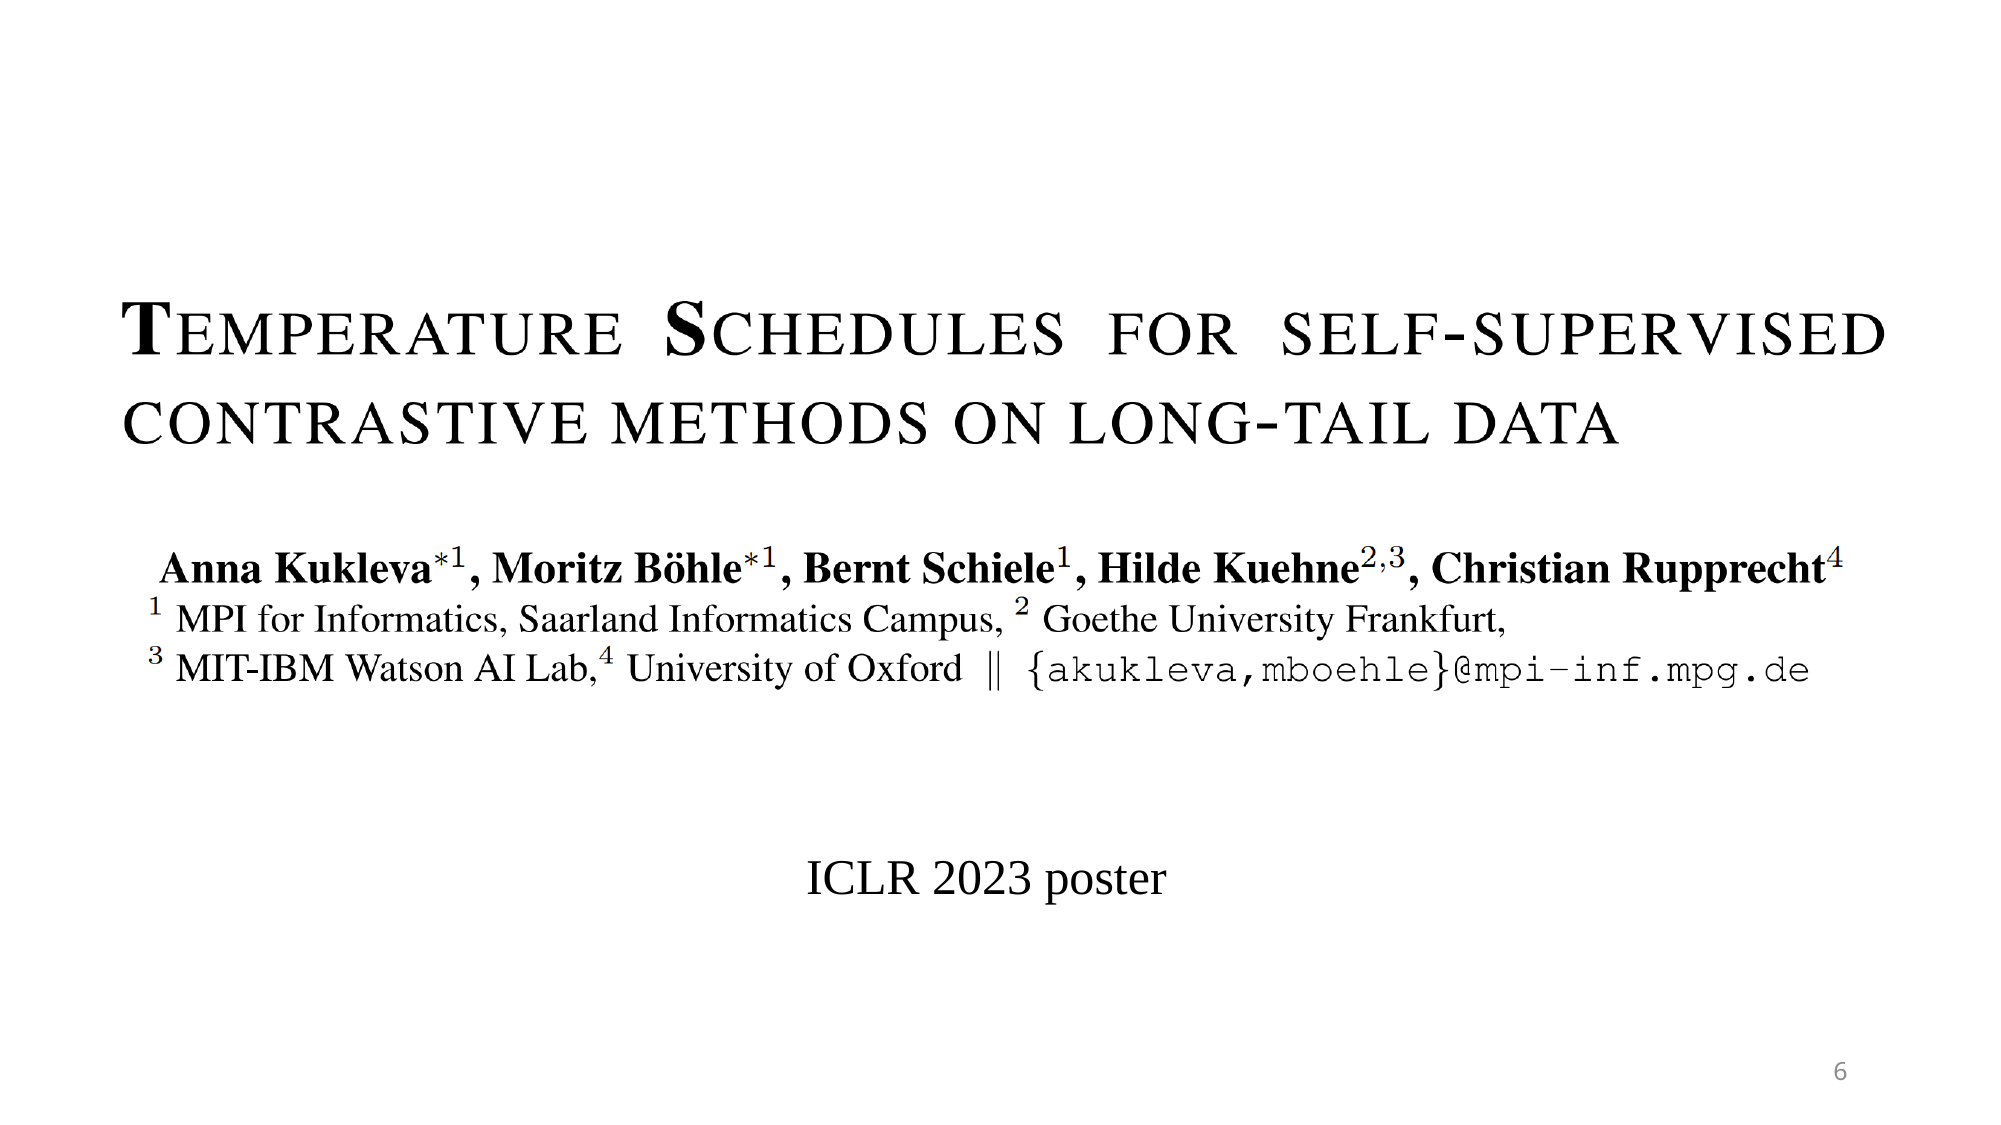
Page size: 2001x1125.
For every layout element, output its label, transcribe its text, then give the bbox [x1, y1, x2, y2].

text_box ICLR 2023 poster [791, 837, 1209, 912]
slide_number 6 [1412, 1042, 1863, 1103]
picture [112, 298, 1887, 711]
